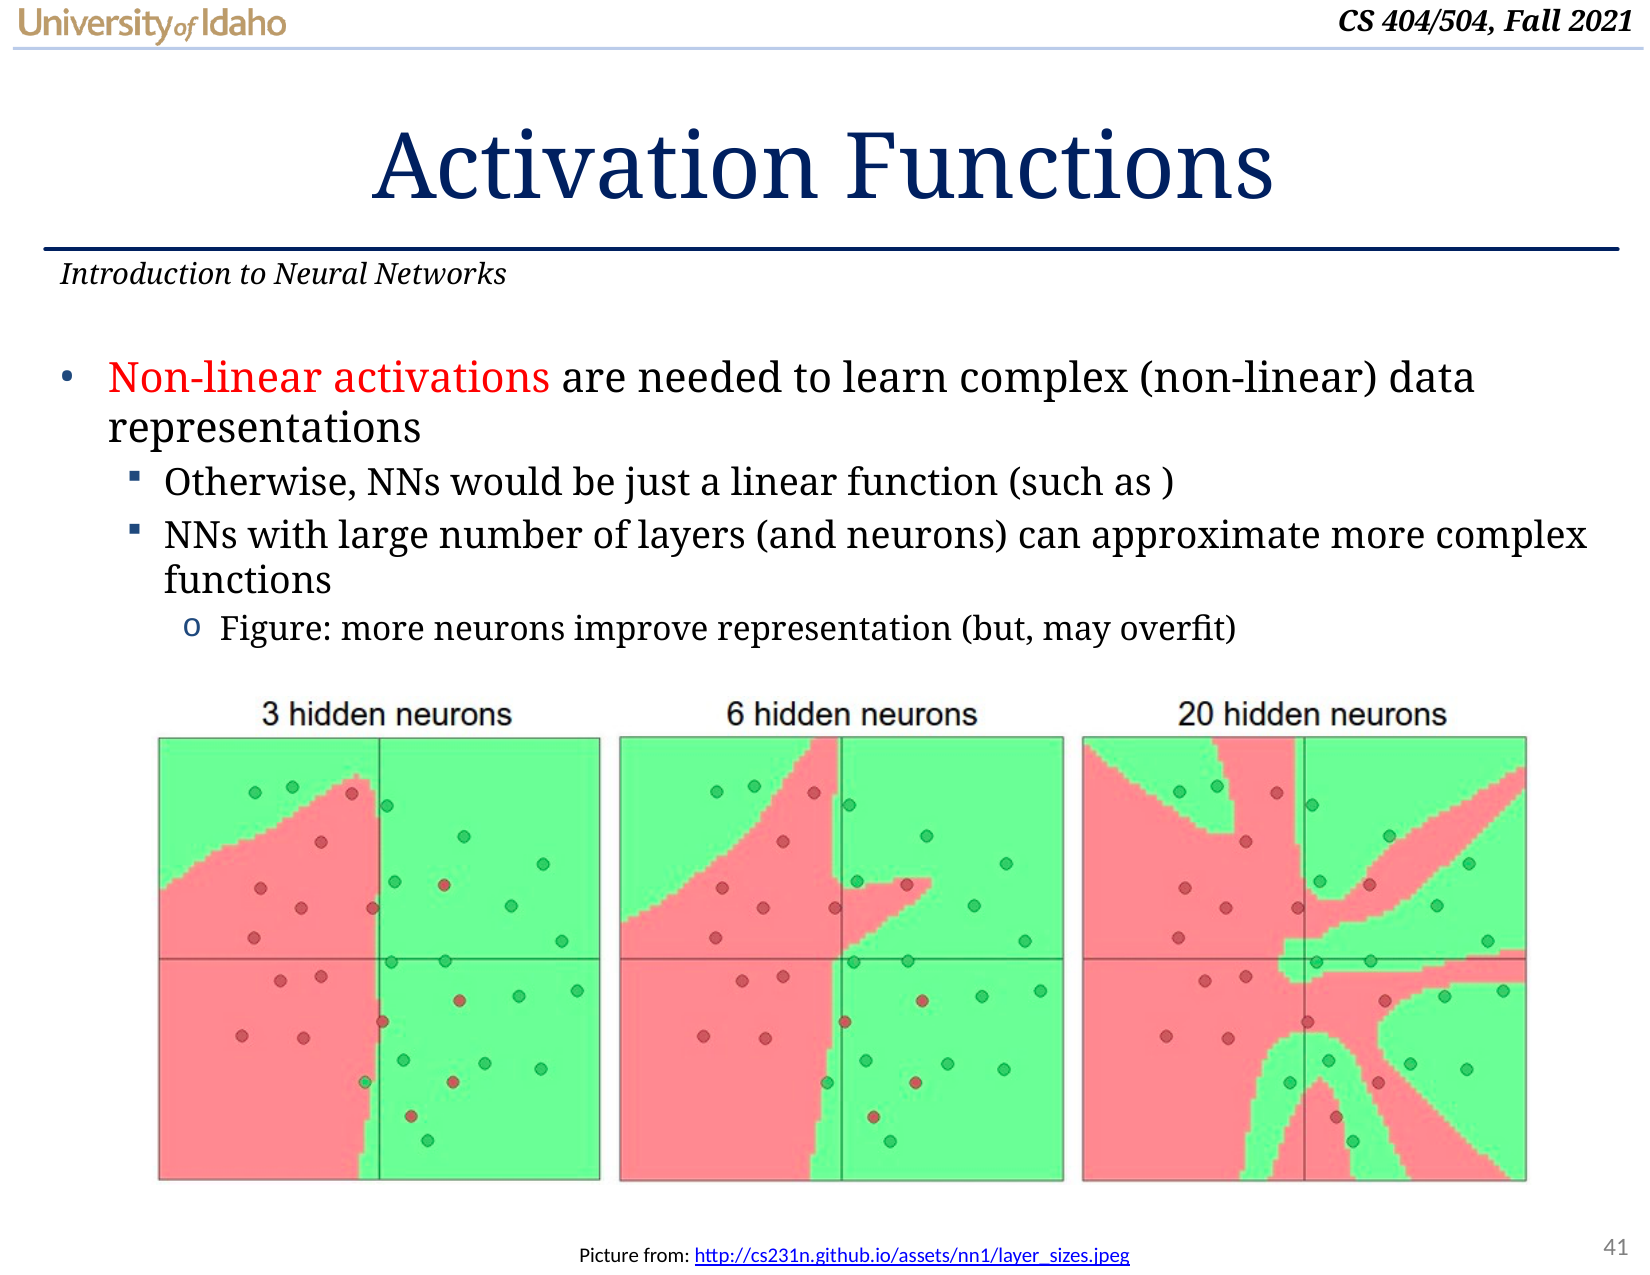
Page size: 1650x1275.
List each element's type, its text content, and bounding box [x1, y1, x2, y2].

text_box Picture from: http://cs231n.github.io/assets/nn1/layer_sizes.jpeg [139, 1234, 1570, 1275]
picture [151, 696, 1534, 1193]
title Activation Functions [0, 75, 1650, 248]
list Introduction to Neural Networks [45, 247, 1062, 306]
picture [19, 8, 286, 46]
